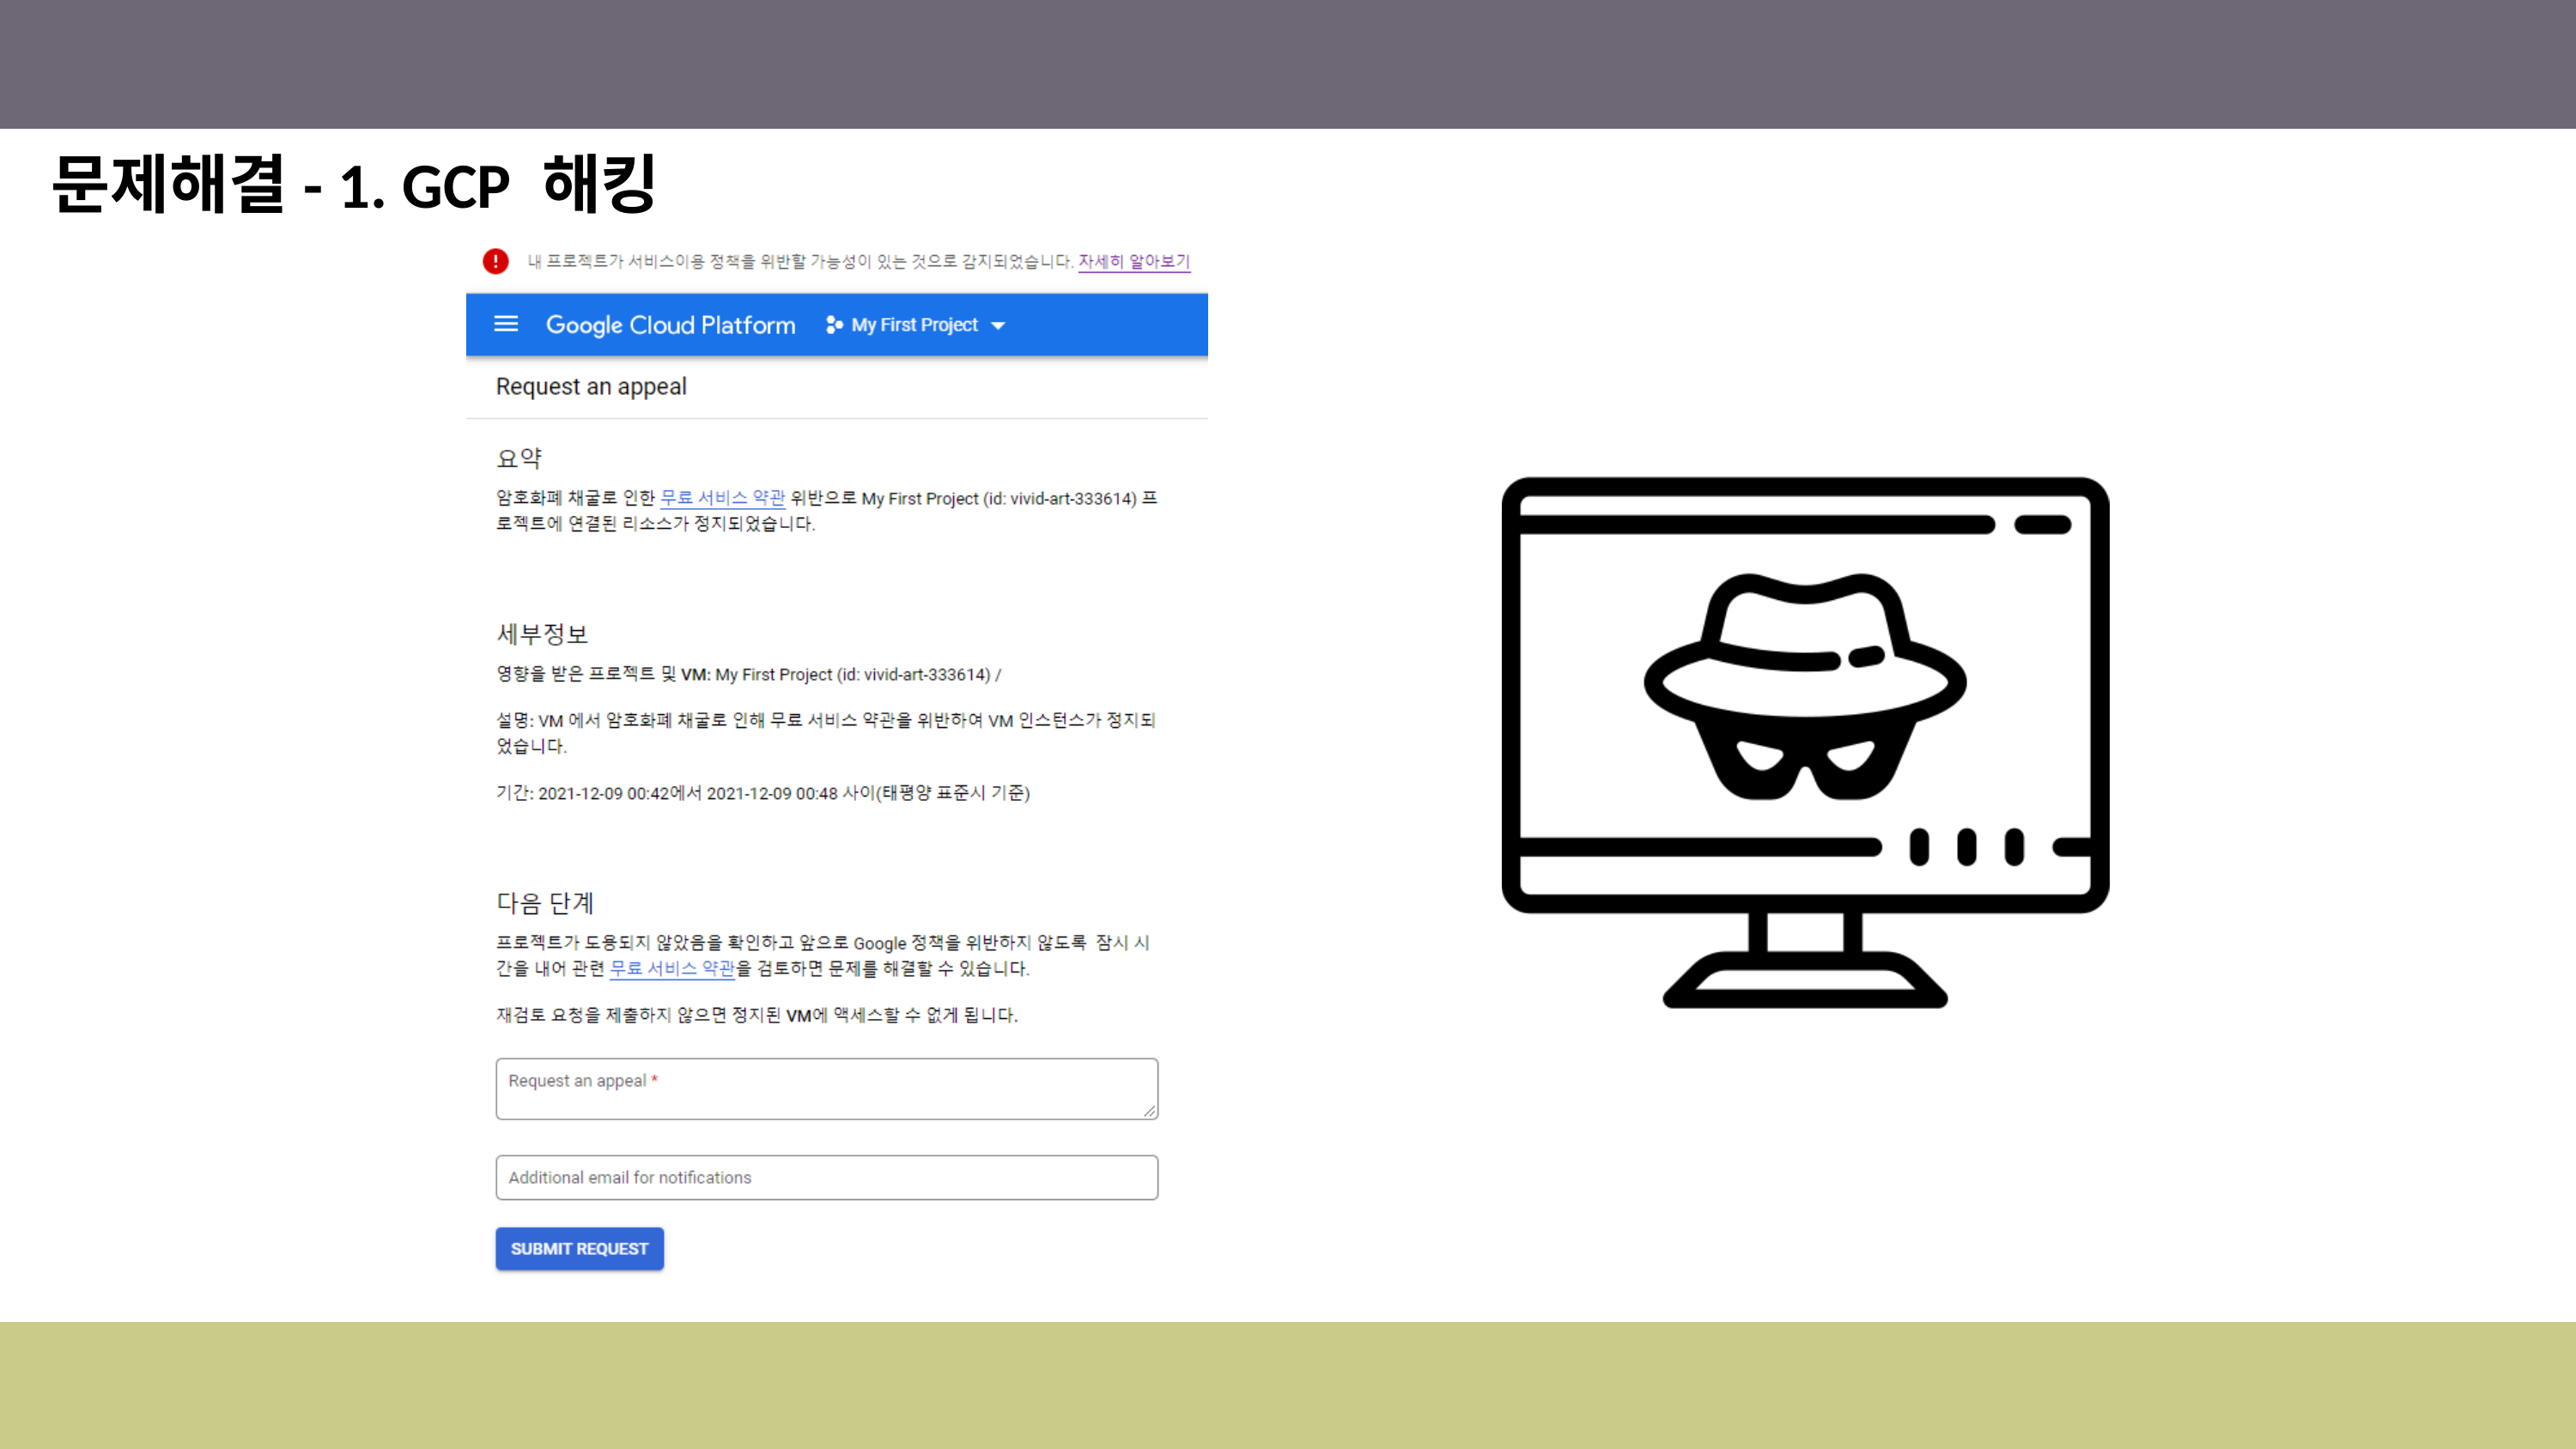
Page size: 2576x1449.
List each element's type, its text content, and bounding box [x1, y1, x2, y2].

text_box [0, 0, 2576, 130]
text_box 문제해결- 1. GCP 해킹 [46, 138, 666, 227]
picture [466, 224, 1208, 1307]
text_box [0, 1322, 2576, 1449]
picture [1502, 421, 2110, 1028]
